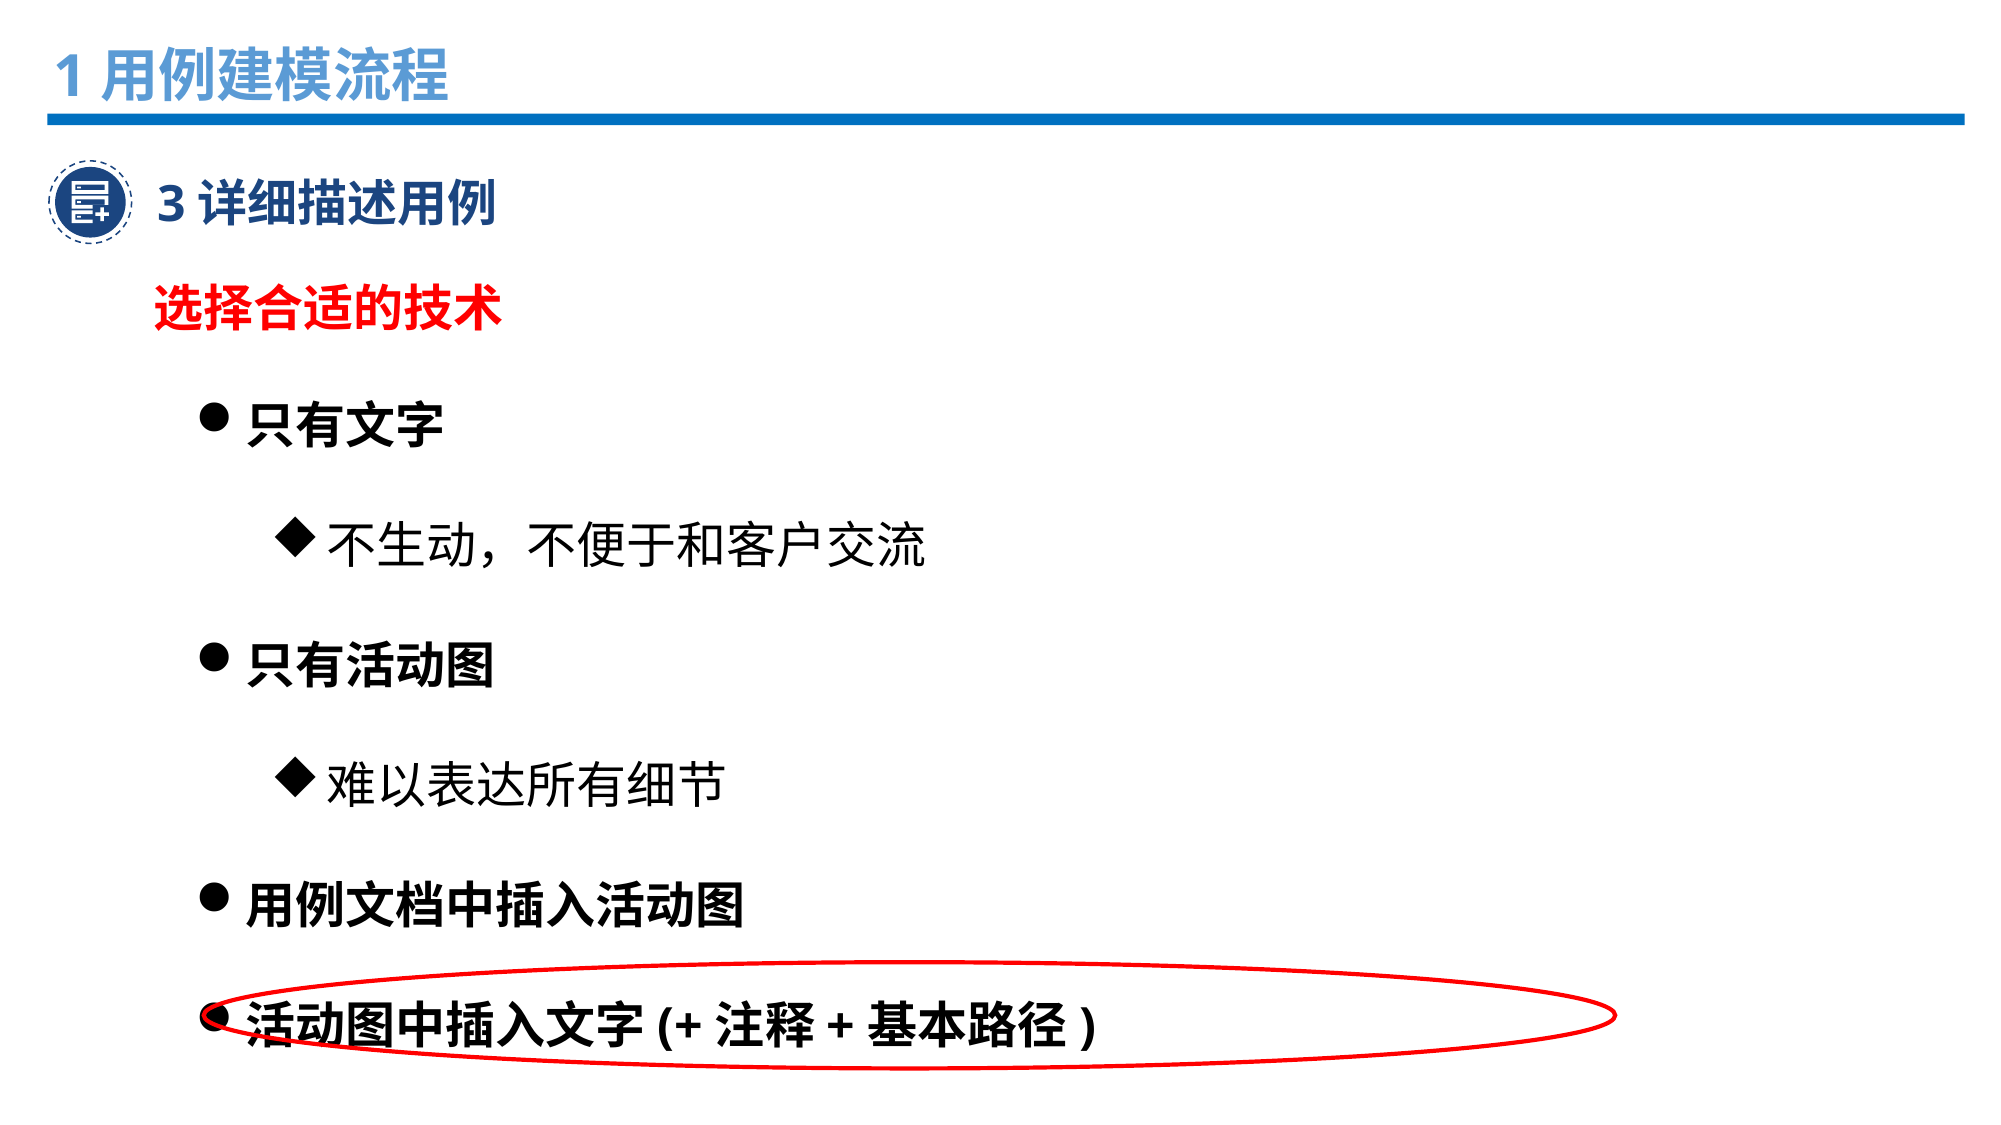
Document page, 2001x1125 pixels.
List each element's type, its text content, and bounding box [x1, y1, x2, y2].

text_box 选择合适的技术 [139, 269, 519, 344]
text_box [203, 962, 1616, 1069]
text_box 3详细描述用例 [142, 164, 513, 239]
text_box [67, 238, 111, 245]
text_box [55, 166, 126, 238]
text_box [47, 179, 55, 226]
text_box 只有文字 不生动，不便于和客户交流 只有活动图 难以表达所有细节 用例文档中插入活动图 活动图中插入文字(+注释+基本路径) [180, 326, 1572, 1061]
text_box 1用例建模流程 [38, 30, 465, 116]
text_box [69, 159, 113, 166]
text_box [126, 179, 133, 225]
